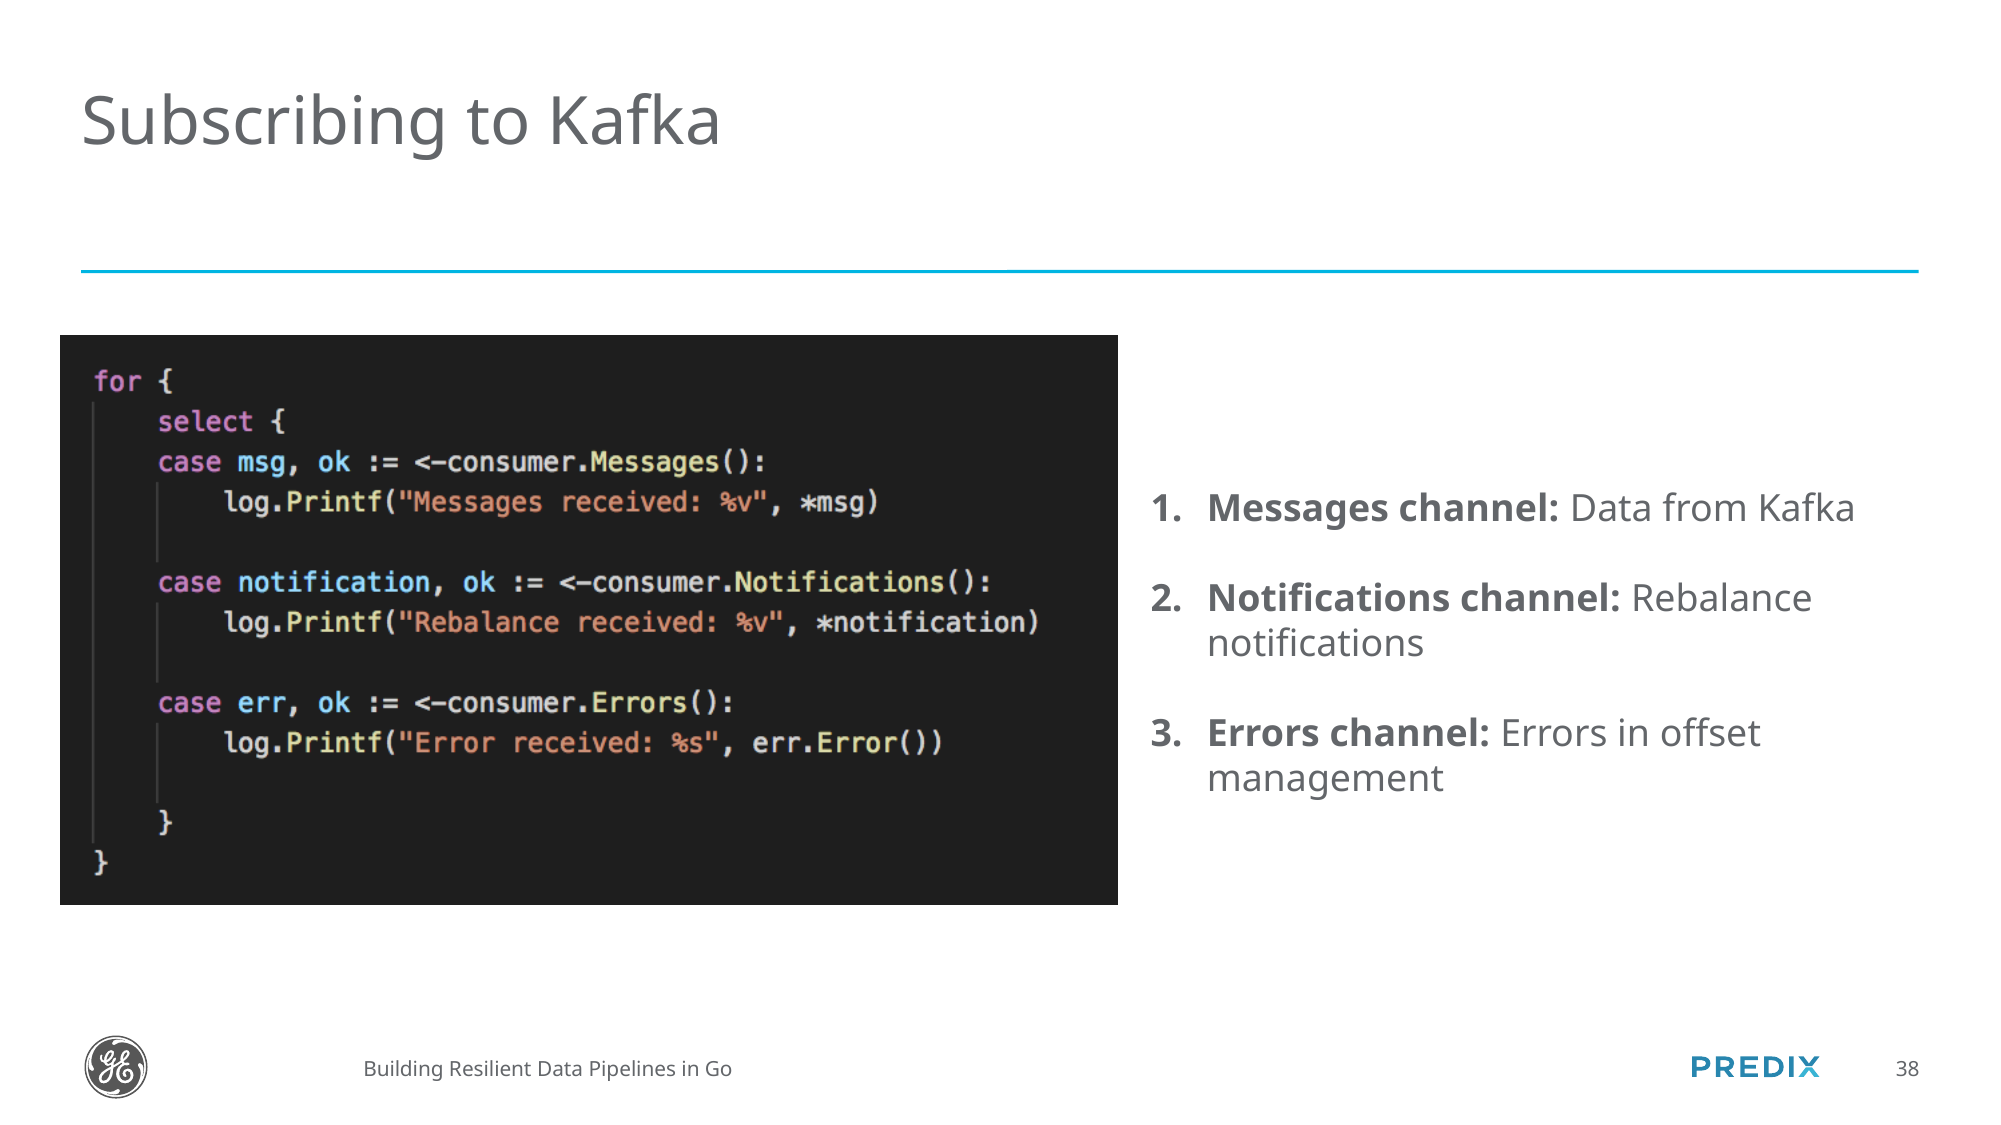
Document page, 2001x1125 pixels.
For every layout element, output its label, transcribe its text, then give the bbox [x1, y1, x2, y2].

picture [60, 335, 1119, 905]
slide_number 38 [1865, 1055, 1920, 1086]
text_box Messages channel: Data from Kafka Notifications channel: Rebalance notifications Errors channel: Errors in offset management [1150, 438, 1971, 799]
title Subscribing to Kafka [81, 87, 1919, 238]
footer Building Resilient Data Pipelines in Go [208, 1055, 738, 1086]
